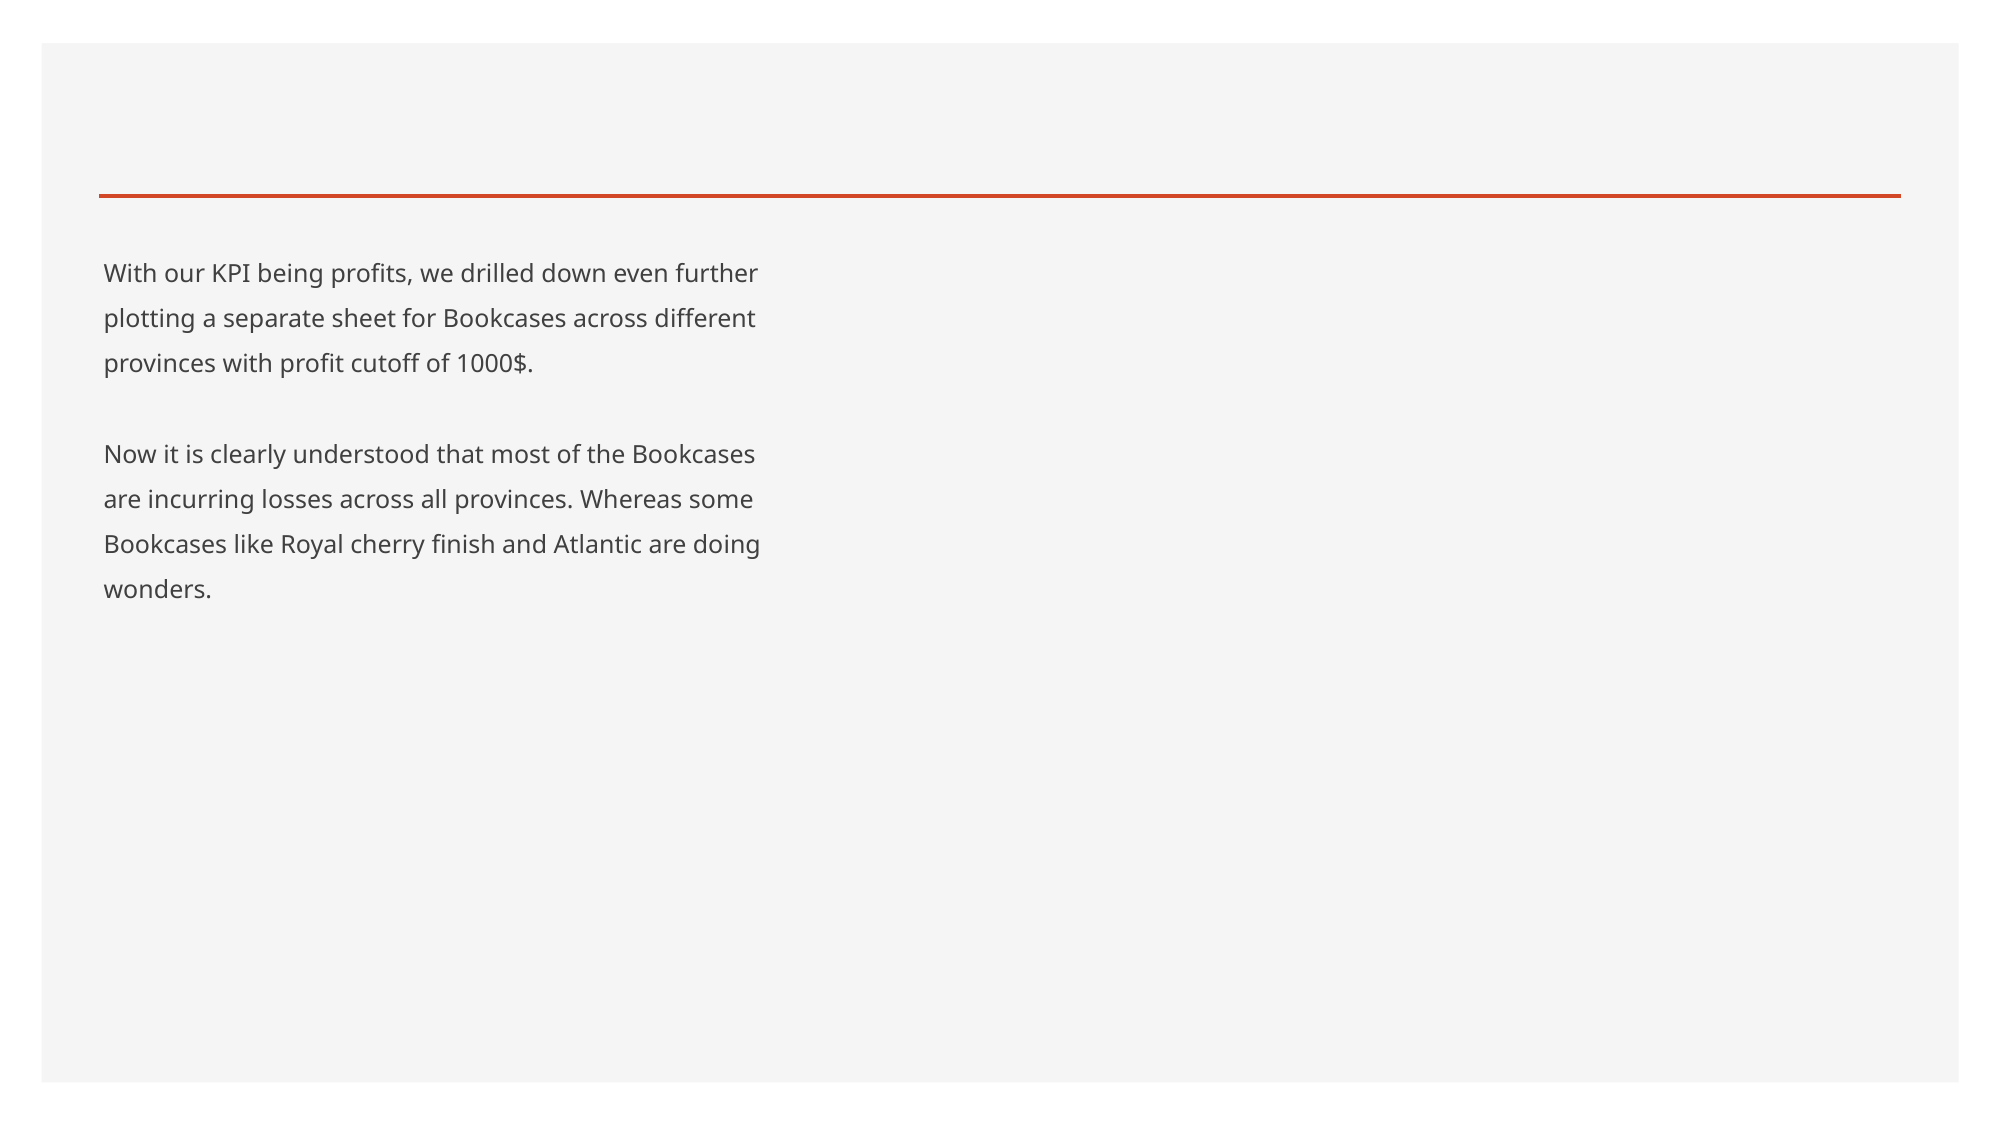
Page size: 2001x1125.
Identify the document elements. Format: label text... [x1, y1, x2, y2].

list With our KPI being profits, we drilled down even further plotting a separate sheet for Bookcases across different provinces with profit cutoff of 1000$. Now it is clearly understood that most of the Bookcases are incurring losses across all provinces. Whereas some Bookcases like Royal cherry finish and Atlantic are doing wonders. [88, 235, 813, 888]
